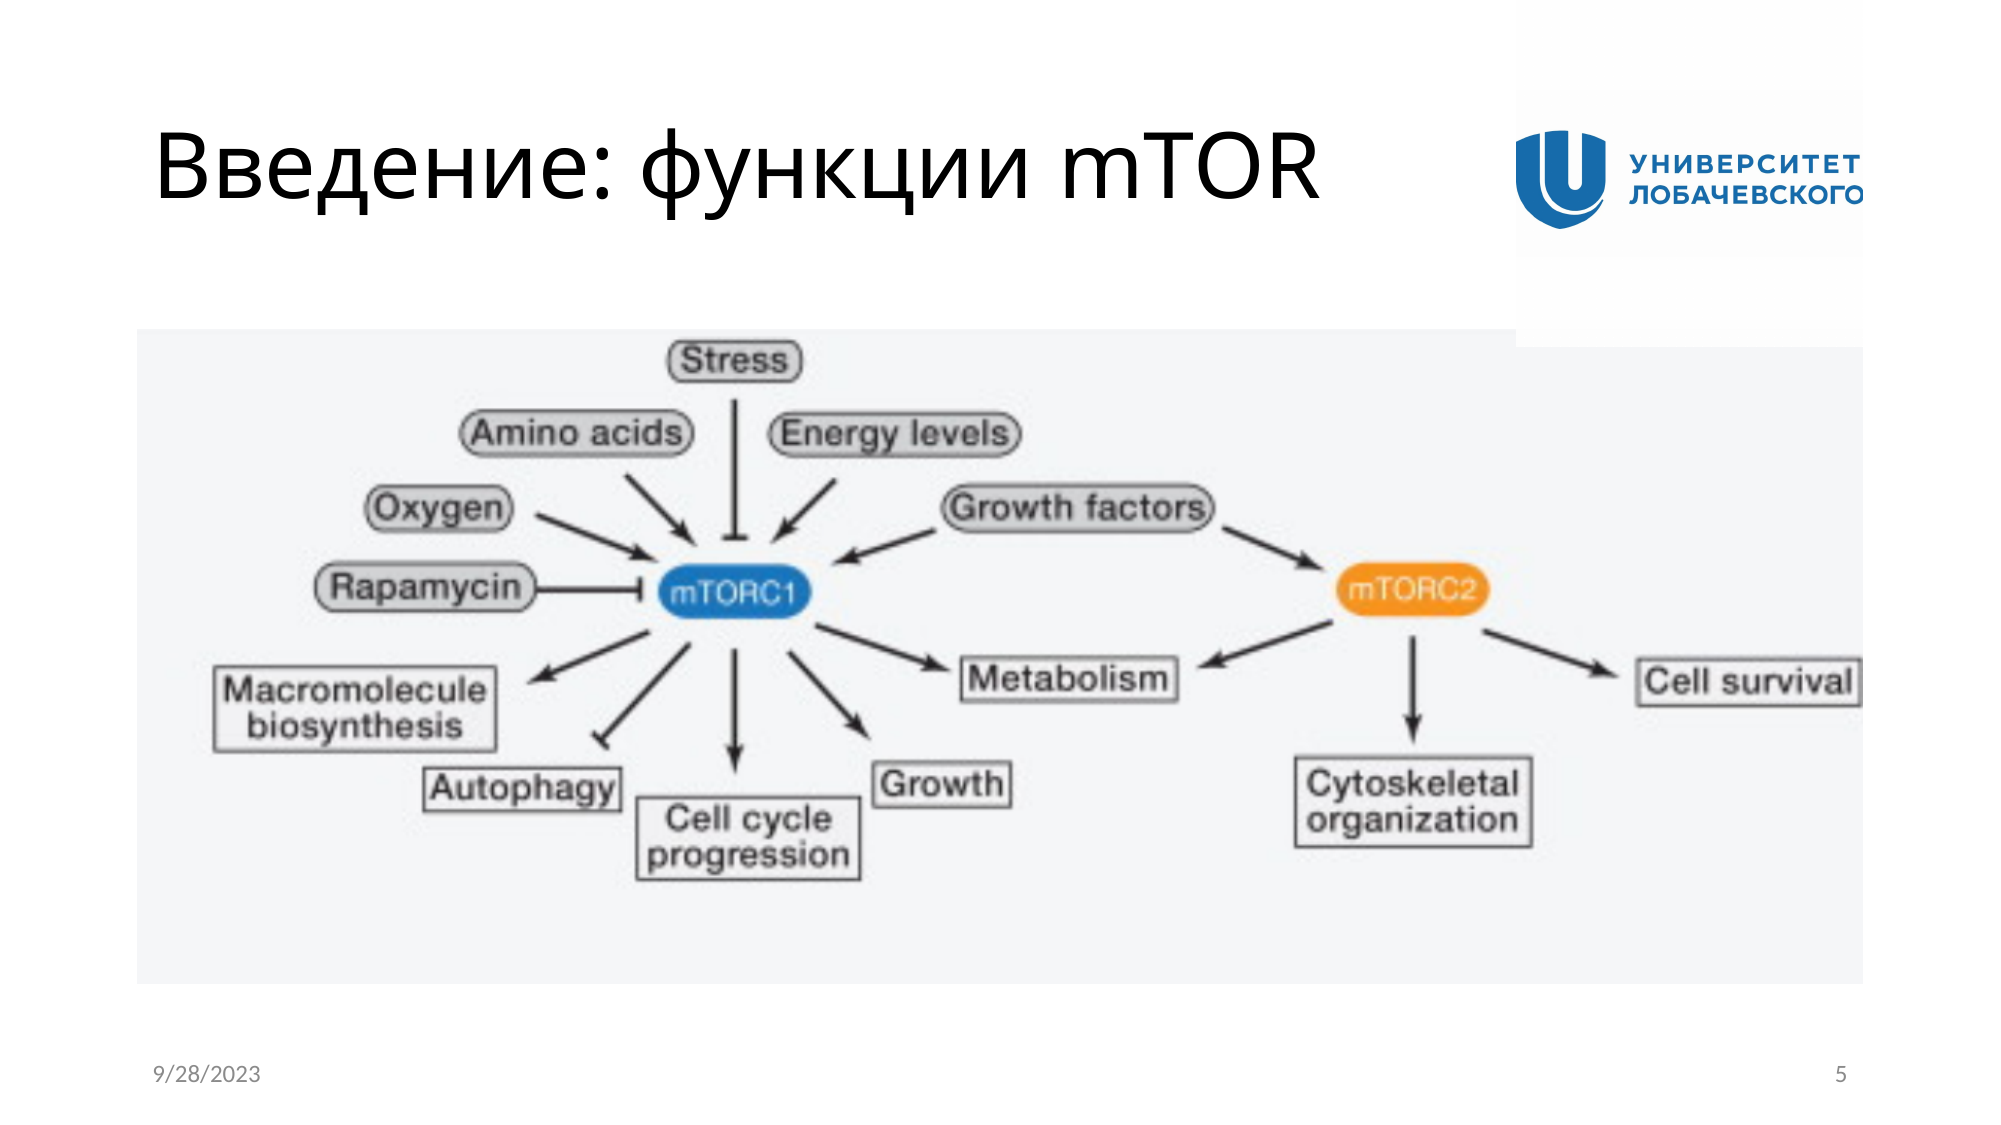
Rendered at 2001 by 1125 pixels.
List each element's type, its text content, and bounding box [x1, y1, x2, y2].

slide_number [137, 1042, 588, 1103]
slide_number 5 [1412, 1042, 1863, 1103]
title Введение: функции mTOR [137, 59, 1515, 278]
picture [1515, 0, 1863, 347]
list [137, 329, 1863, 984]
